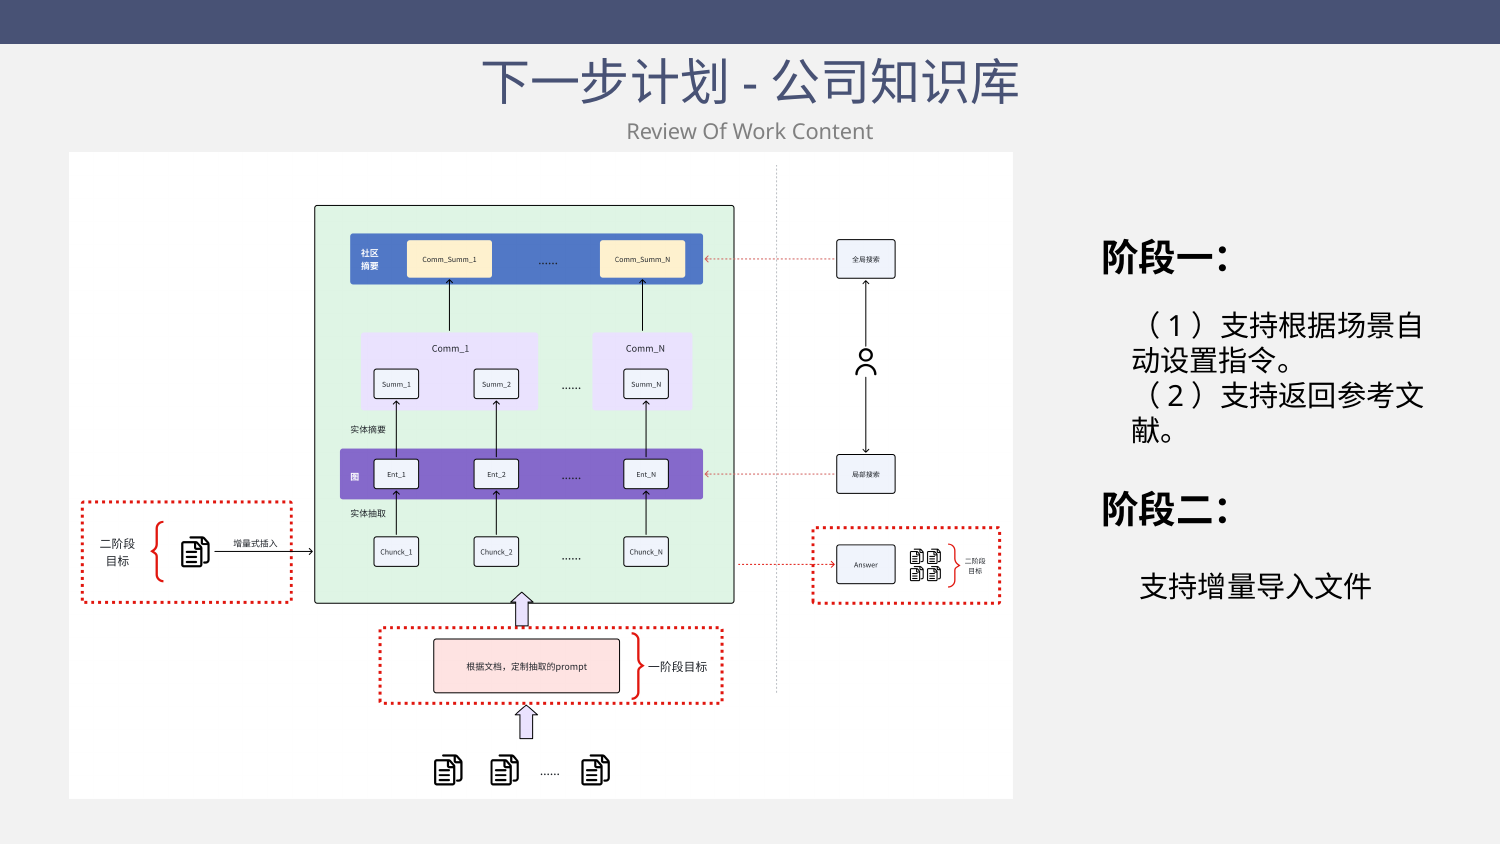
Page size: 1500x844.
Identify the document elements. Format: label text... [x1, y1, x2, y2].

text_box 阶段一： [1086, 226, 1414, 287]
text_box 支持增量导入文件 [1124, 561, 1456, 611]
text_box （1）支持根据场景自动设置指令。 （2）支持返回参考文献。 [1116, 299, 1448, 455]
text_box 阶段二： [1086, 478, 1414, 539]
text_box 下一步计划-公司知识库 [465, 43, 1035, 119]
text_box Review Of Work Content [592, 110, 908, 152]
picture [69, 152, 1013, 799]
